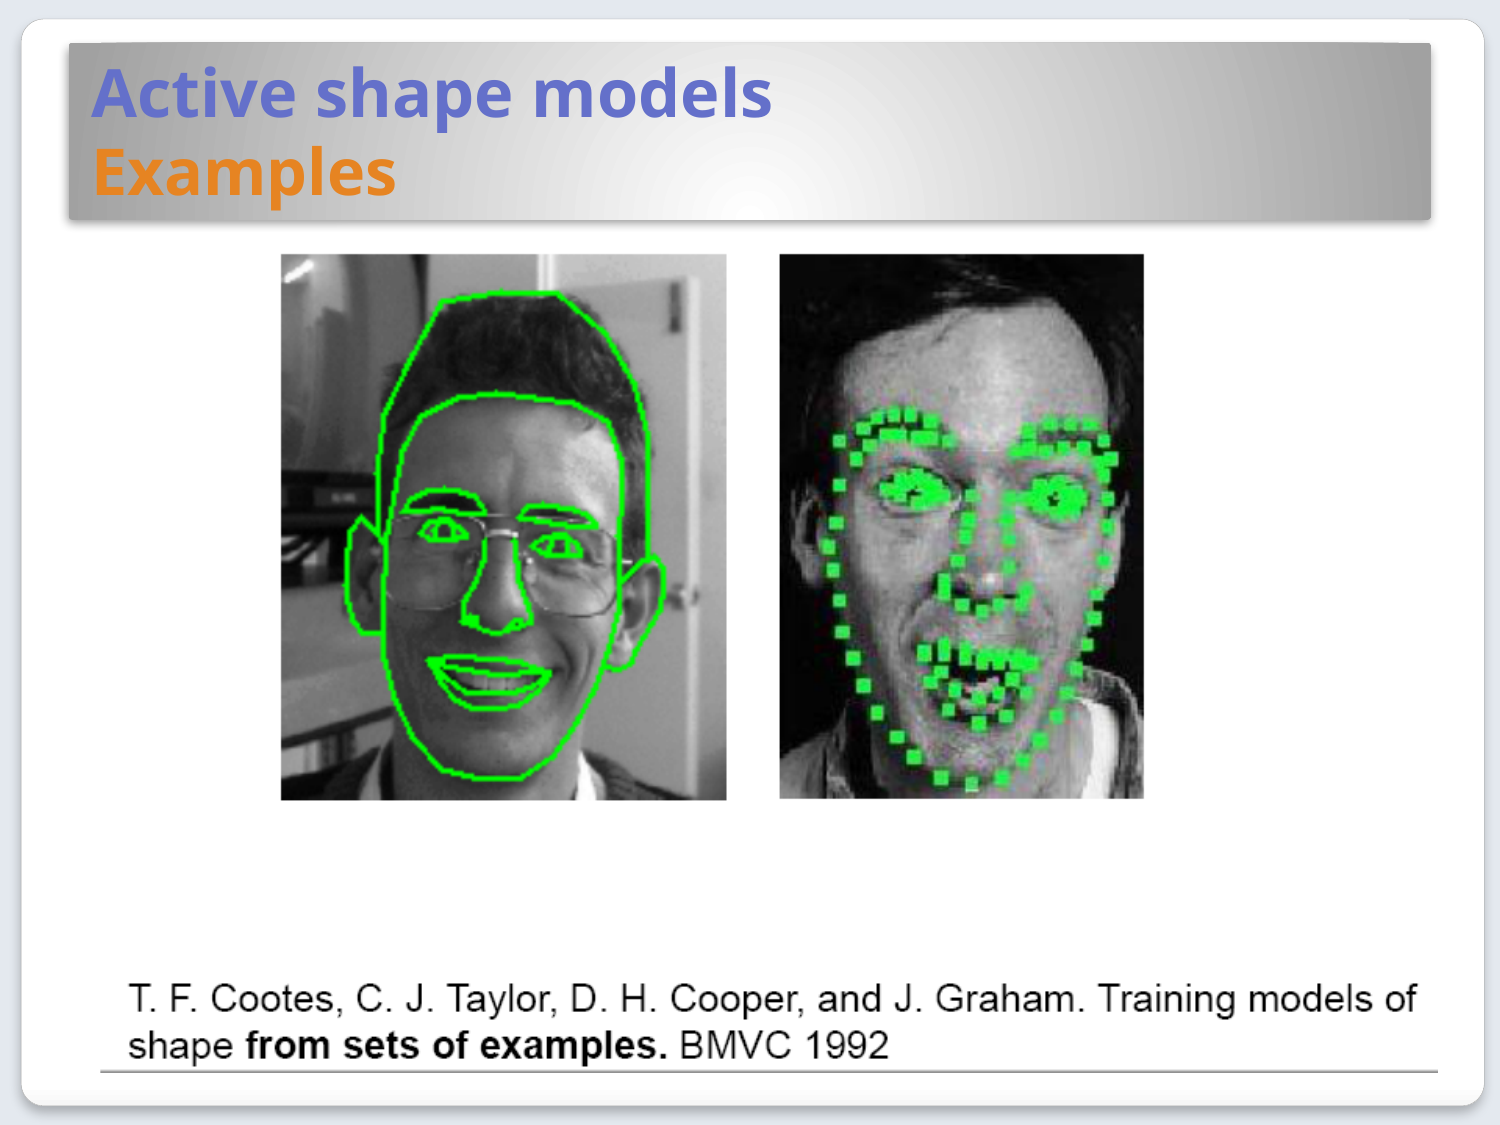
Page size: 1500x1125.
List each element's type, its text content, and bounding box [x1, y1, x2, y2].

picture [100, 231, 1438, 1073]
title Active shape models Examples [76, 42, 1420, 216]
